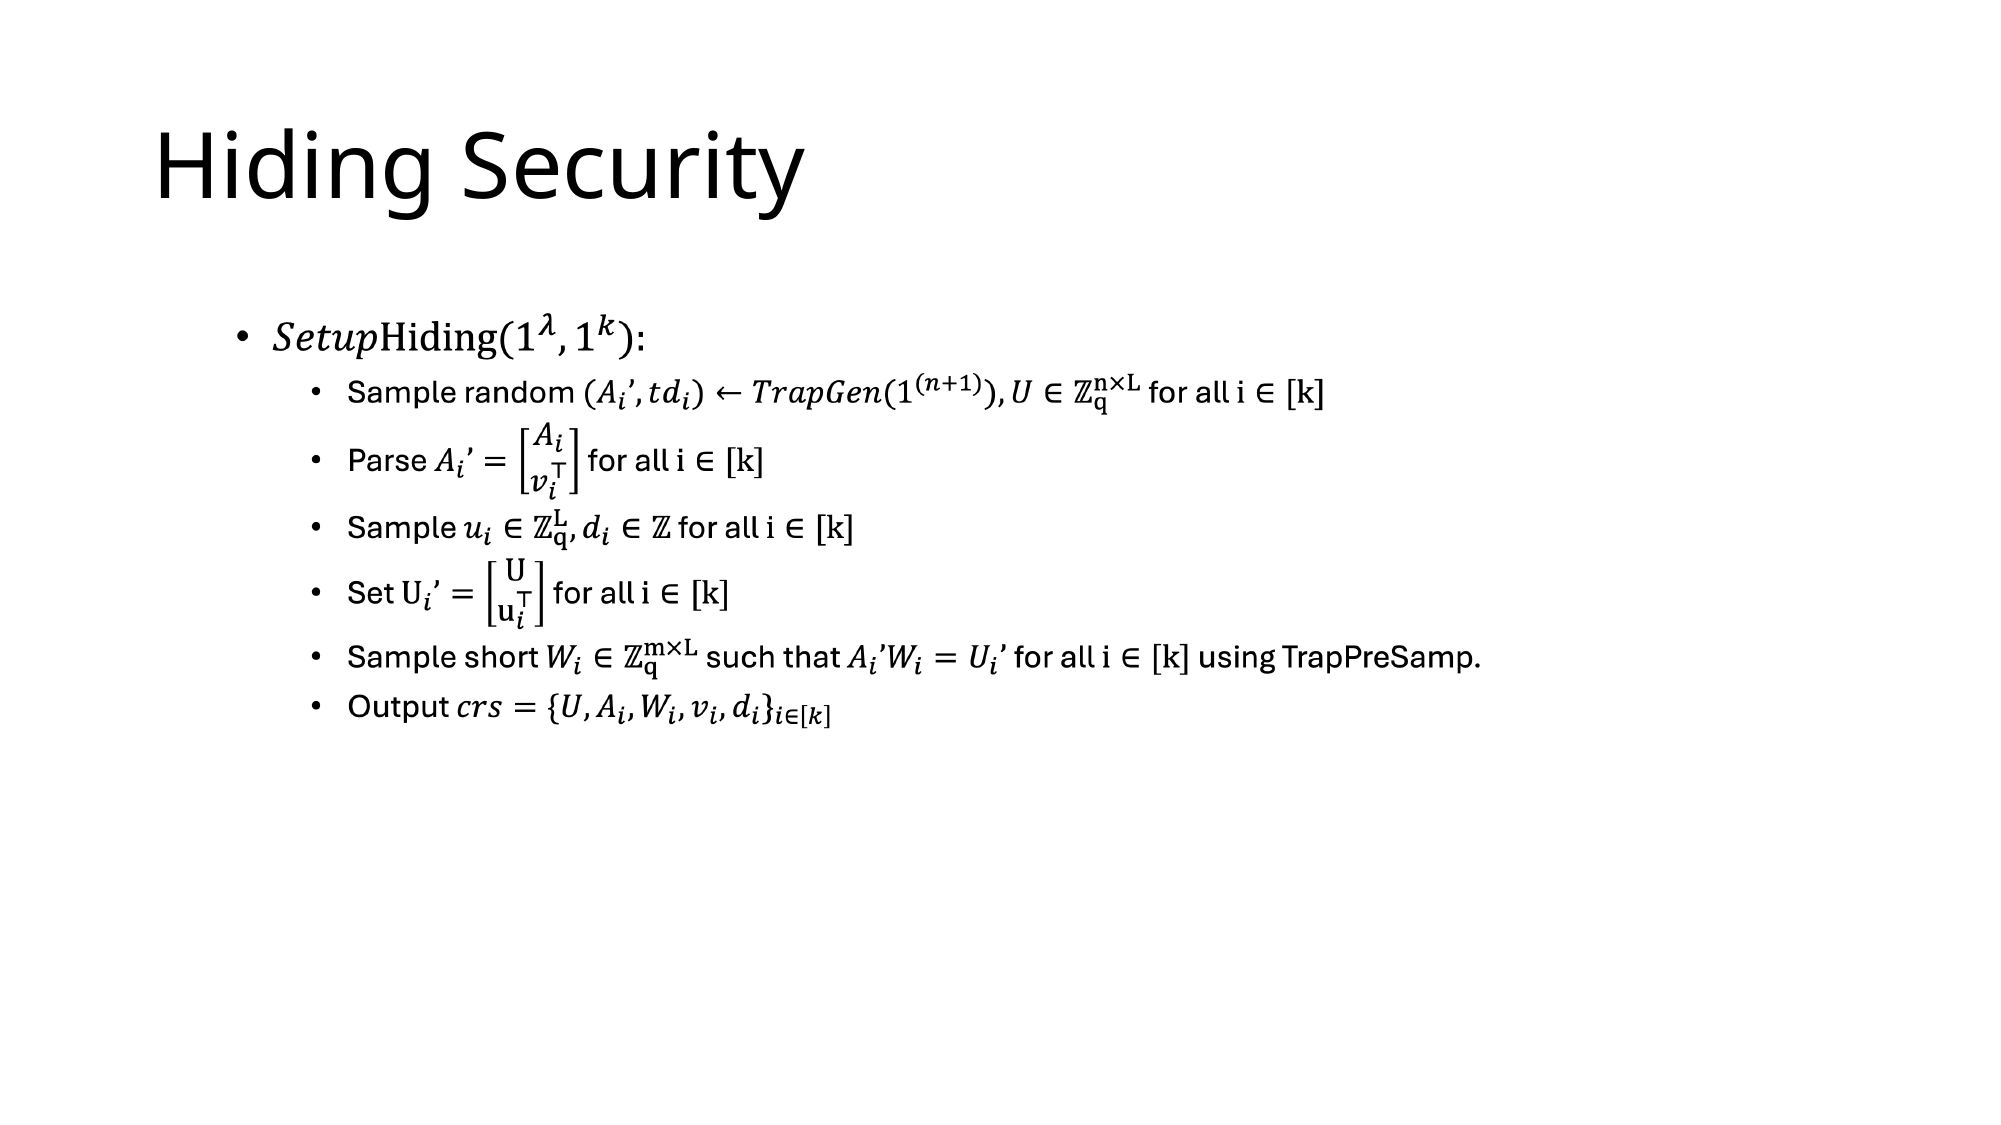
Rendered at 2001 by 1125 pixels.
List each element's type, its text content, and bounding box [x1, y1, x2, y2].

title Hiding Security [137, 59, 1863, 278]
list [145, 298, 1872, 1021]
